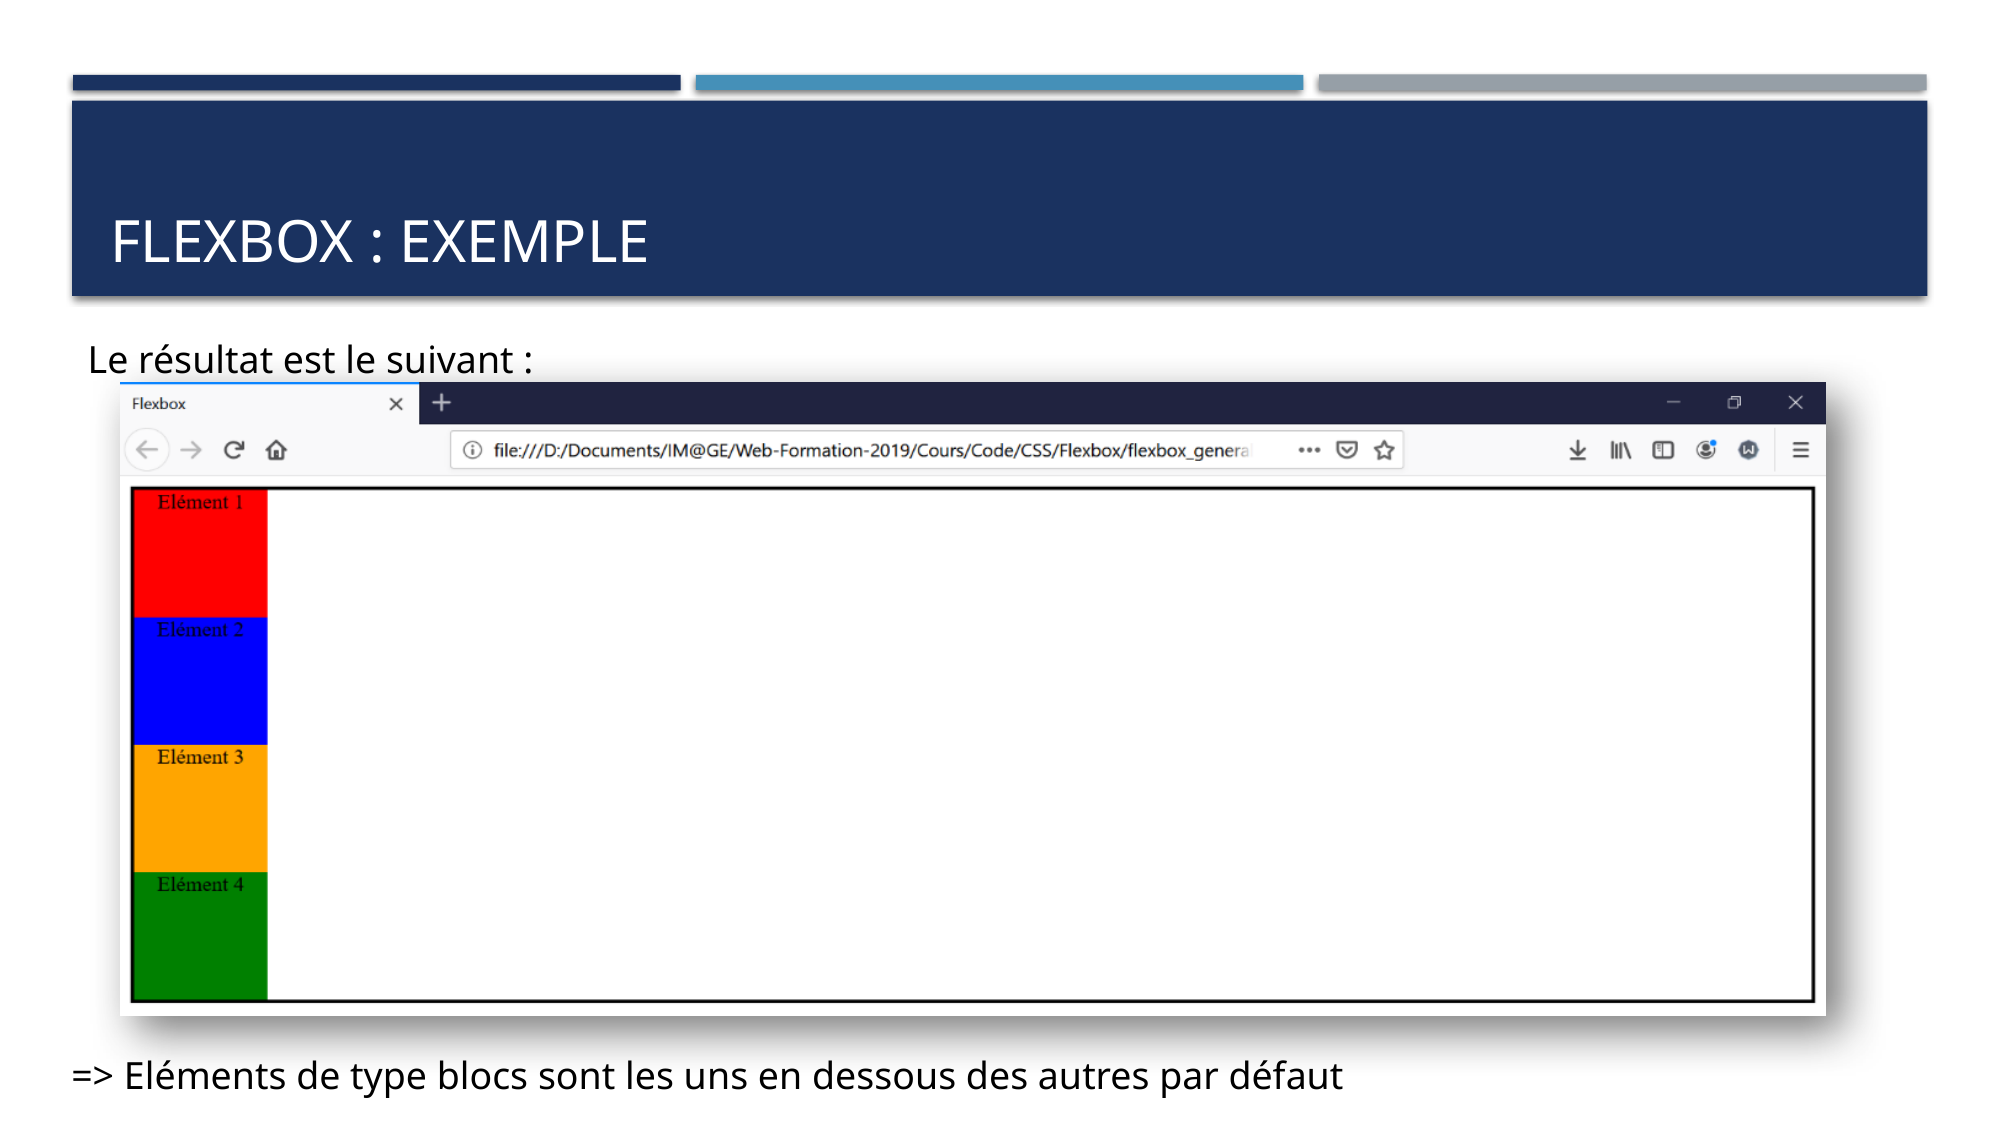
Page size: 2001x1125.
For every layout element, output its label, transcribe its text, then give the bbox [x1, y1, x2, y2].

picture [119, 382, 1827, 1016]
text_box => Eléments de type blocs sont les uns en dessous des autres par défaut [56, 1001, 1890, 1125]
text_box Le résultat est le suivant : [72, 328, 1907, 475]
title flexbox : exemple [95, 115, 1905, 282]
